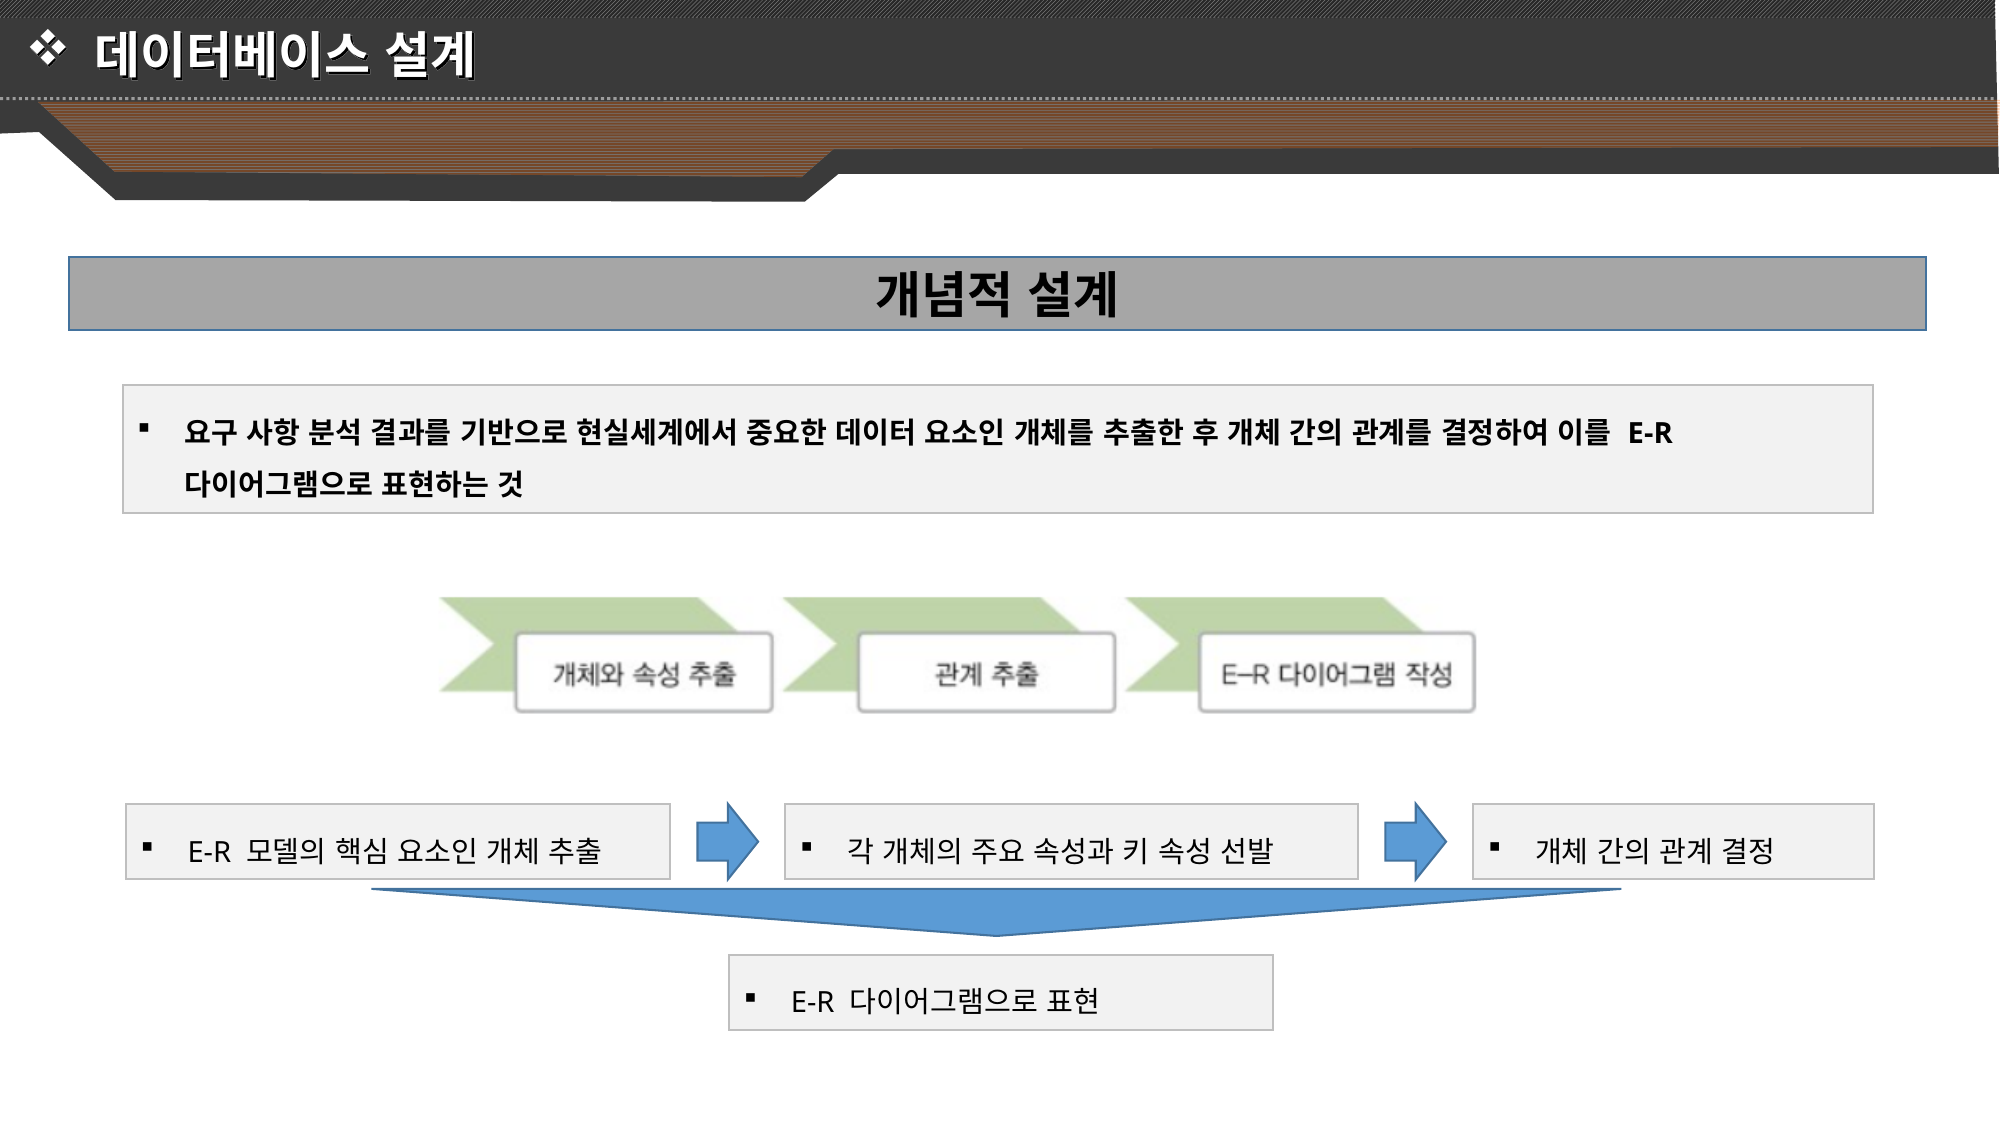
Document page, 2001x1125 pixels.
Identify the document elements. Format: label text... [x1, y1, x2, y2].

text_box [0, 18, 1998, 98]
text_box [90, 178, 834, 202]
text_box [125, 803, 1875, 1031]
text_box 요구 사항 분석 결과를 기반으로 현실세계에서 중요한 데이터 요소인 개체를 추출한 후 개체 간의 관계를 결정하여 이를 E-R 다이어그램으로 표현하는 것 [122, 384, 1874, 514]
text_box 데이터베이스 설계 [10, 15, 1000, 91]
picture [411, 577, 1514, 739]
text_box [0, 98, 2000, 178]
text_box 개념적 설계 [68, 256, 1927, 331]
text_box [0, 0, 1996, 18]
